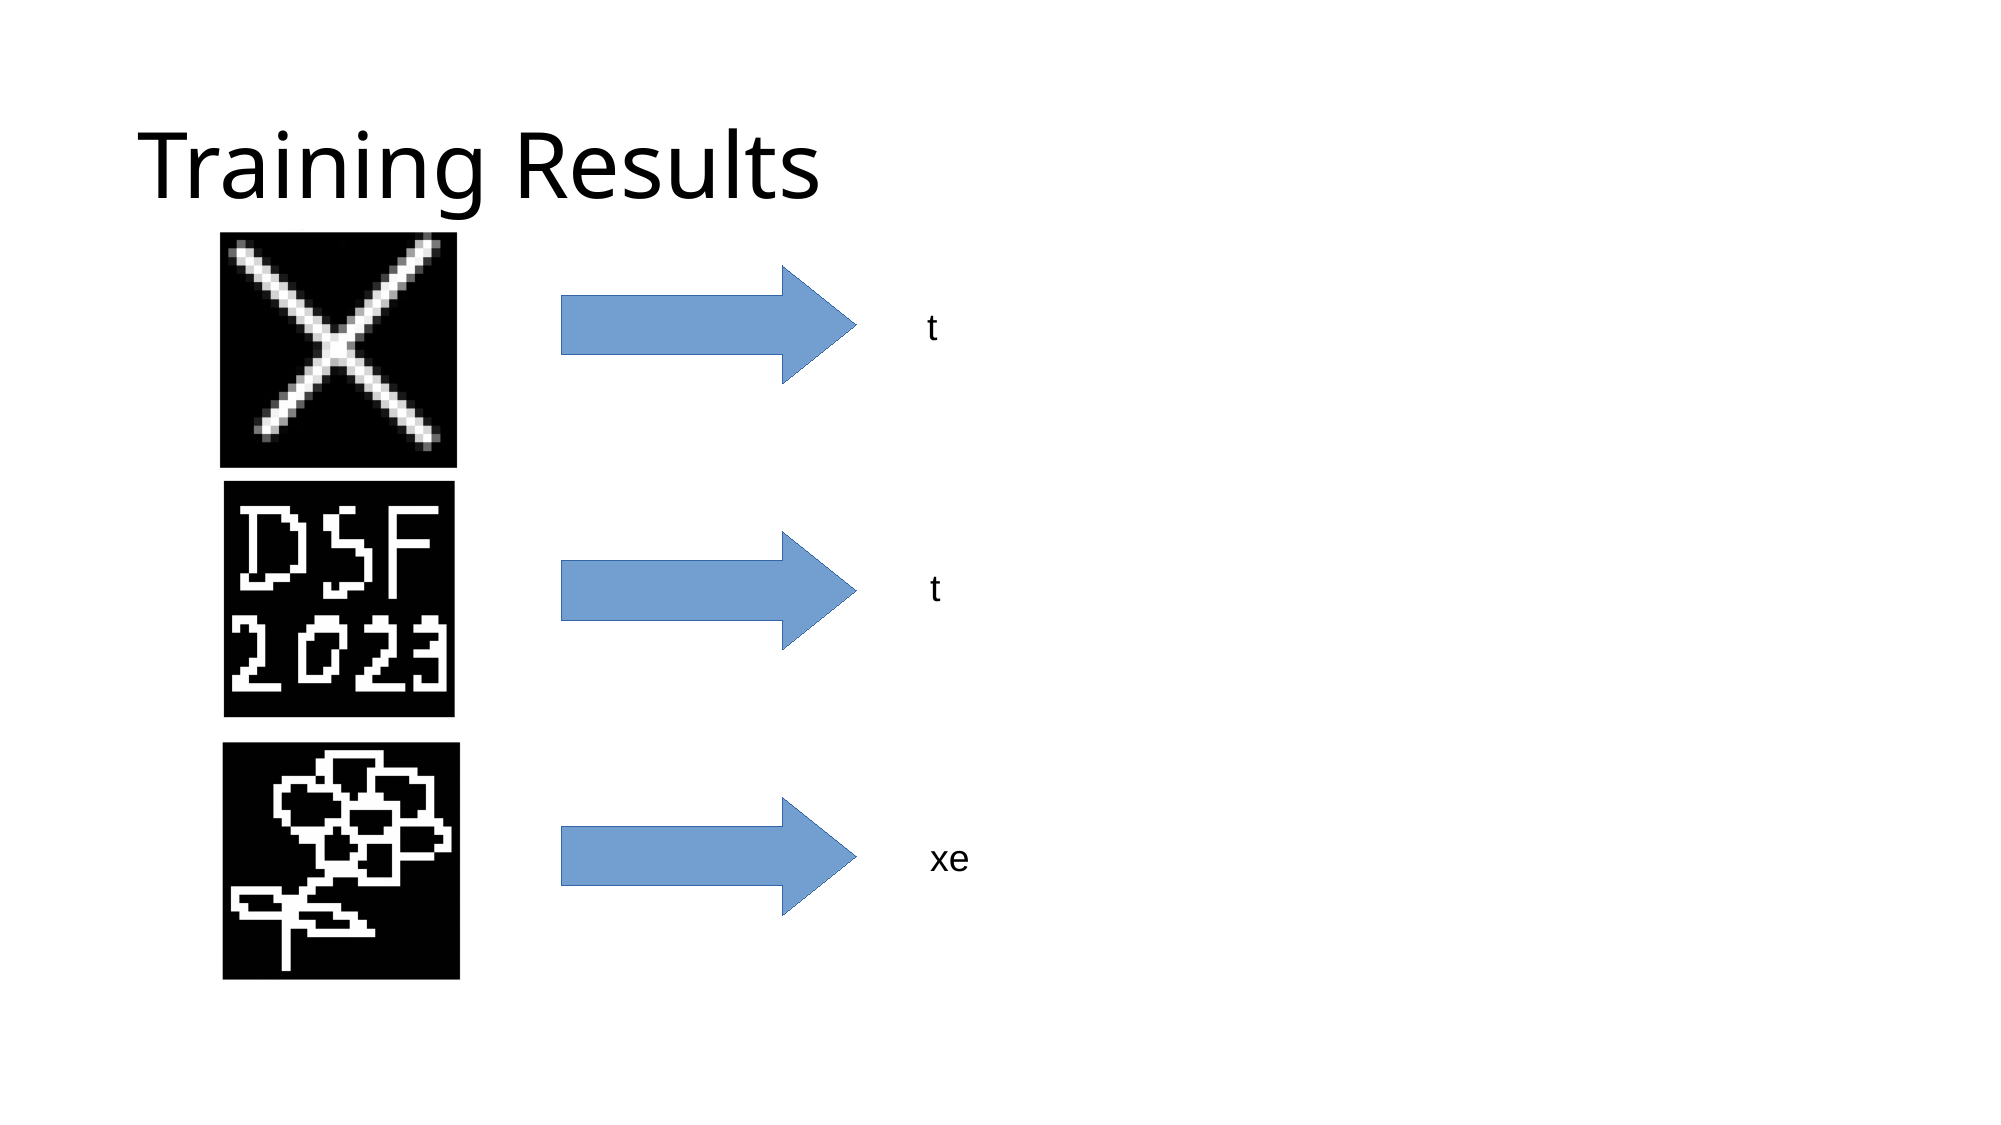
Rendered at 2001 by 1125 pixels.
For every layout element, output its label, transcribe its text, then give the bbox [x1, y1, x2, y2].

picture [218, 479, 461, 721]
picture [220, 740, 462, 983]
picture [217, 228, 460, 471]
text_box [560, 265, 1182, 385]
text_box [560, 796, 1170, 916]
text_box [560, 531, 1156, 650]
title Training Results [137, 59, 1863, 277]
